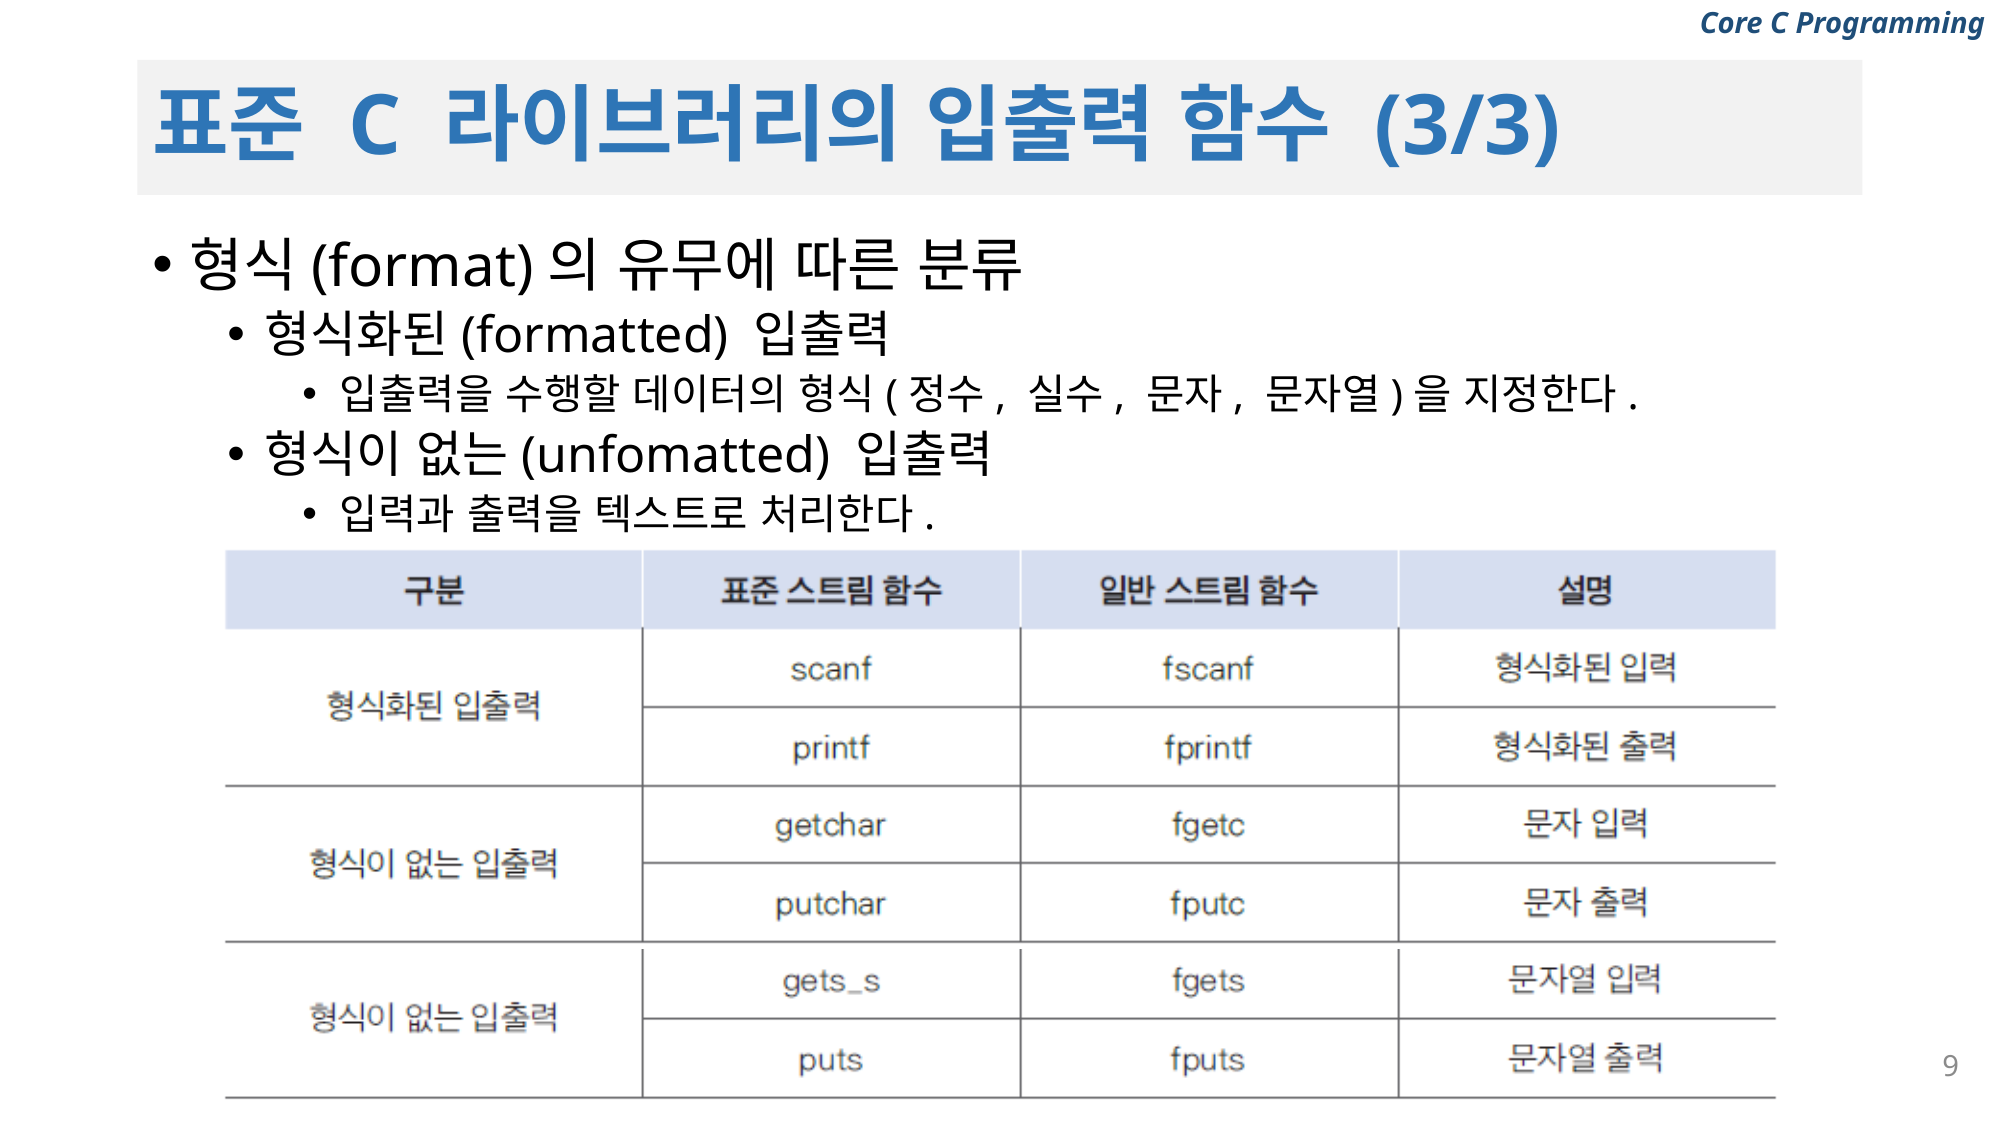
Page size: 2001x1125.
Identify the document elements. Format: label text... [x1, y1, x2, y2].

title 표준 C 라이브러리의 입출력 함수 (3/3) [137, 59, 1863, 195]
picture [220, 543, 1782, 1103]
list 형식(format)의 유무에 따른 분류 형식화된(formatted) 입출력 입출력을 수행할 데이터의 형식(정수, 실수, 문자, 문자열)을 지정한다. 형식이 없는(unfomatted) 입출력 입력과 출력을 텍스트로 처리한다. [137, 228, 1863, 1084]
slide_number 9 [1850, 1028, 1975, 1107]
